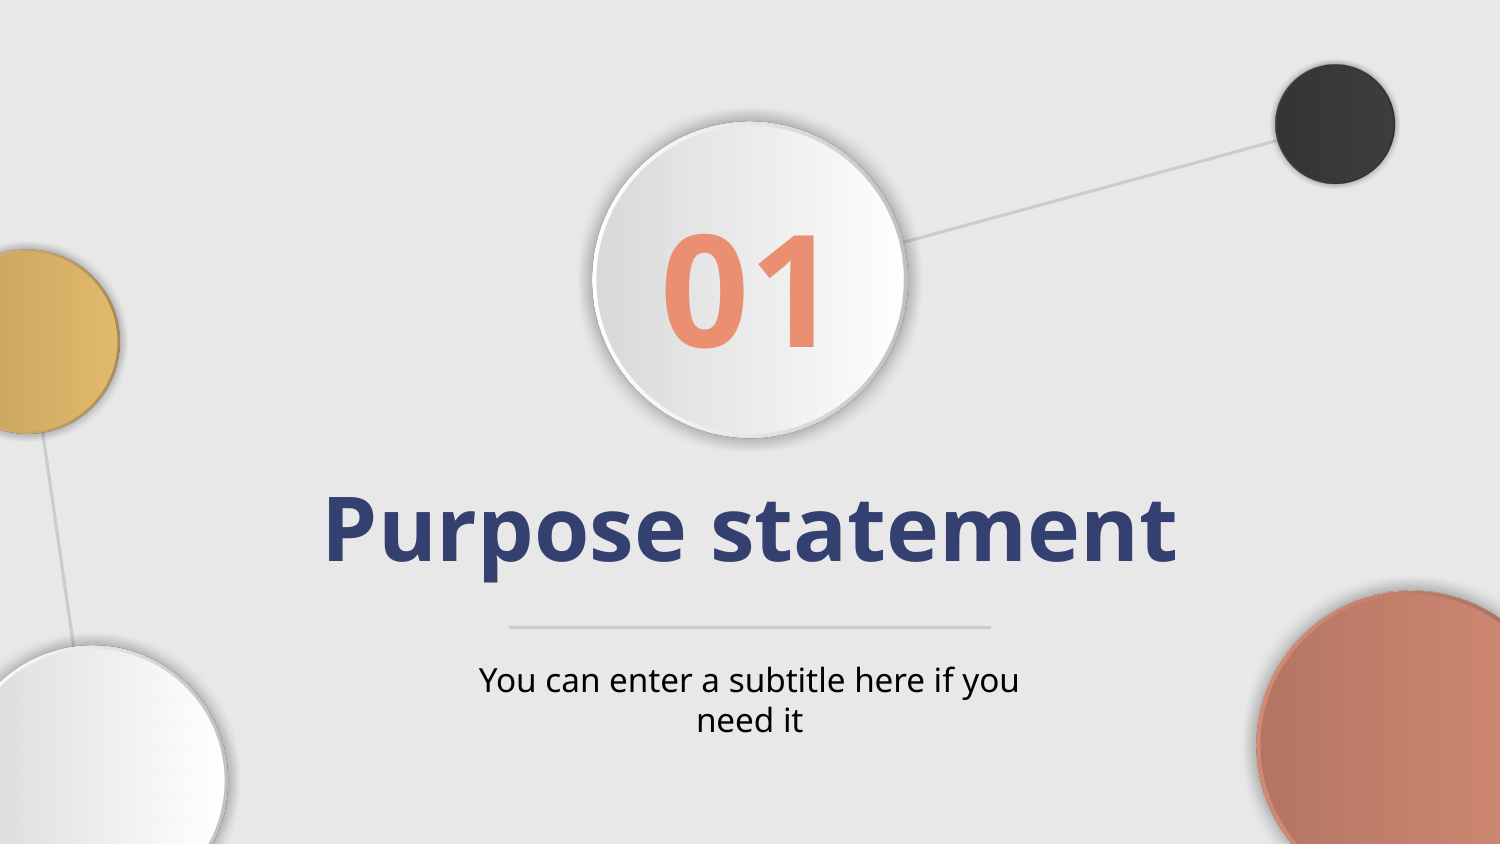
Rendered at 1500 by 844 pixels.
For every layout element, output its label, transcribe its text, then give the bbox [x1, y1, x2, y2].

picture [541, 71, 958, 488]
picture [0, 220, 149, 463]
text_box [962, 124, 1335, 284]
picture [1256, 45, 1415, 204]
subtitle You can enter a subtitle here if you need it [423, 665, 1077, 734]
picture [1207, 541, 1500, 844]
picture [0, 602, 271, 844]
title Purpose statement [243, 456, 1257, 595]
